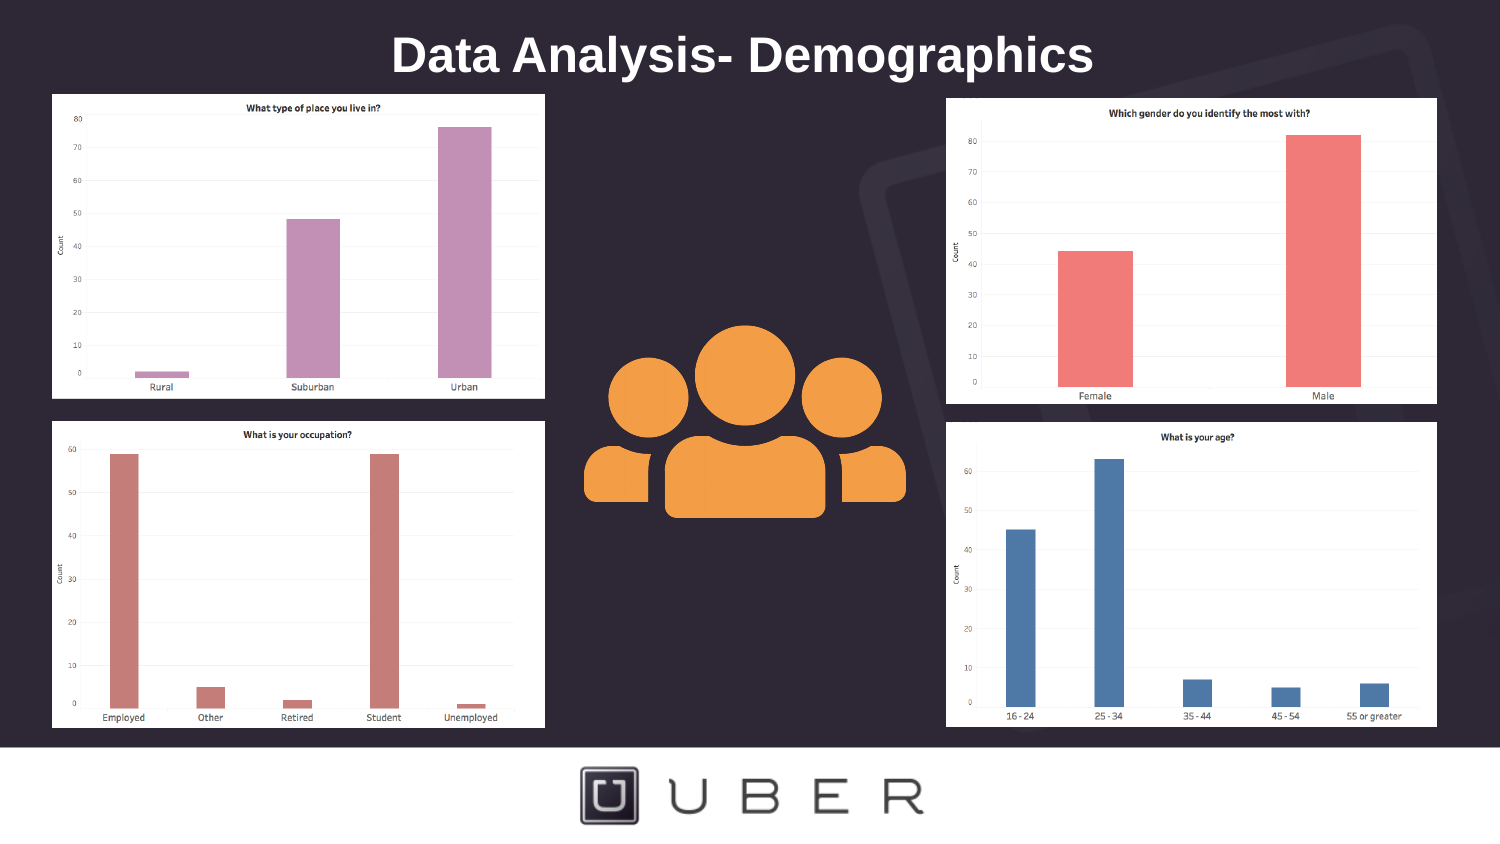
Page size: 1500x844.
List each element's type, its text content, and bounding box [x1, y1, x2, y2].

picture [0, 0, 1500, 844]
picture [51, 94, 545, 400]
text_box [0, 0, 690, 660]
text_box Data Analysis- Demographics [325, 14, 1174, 99]
